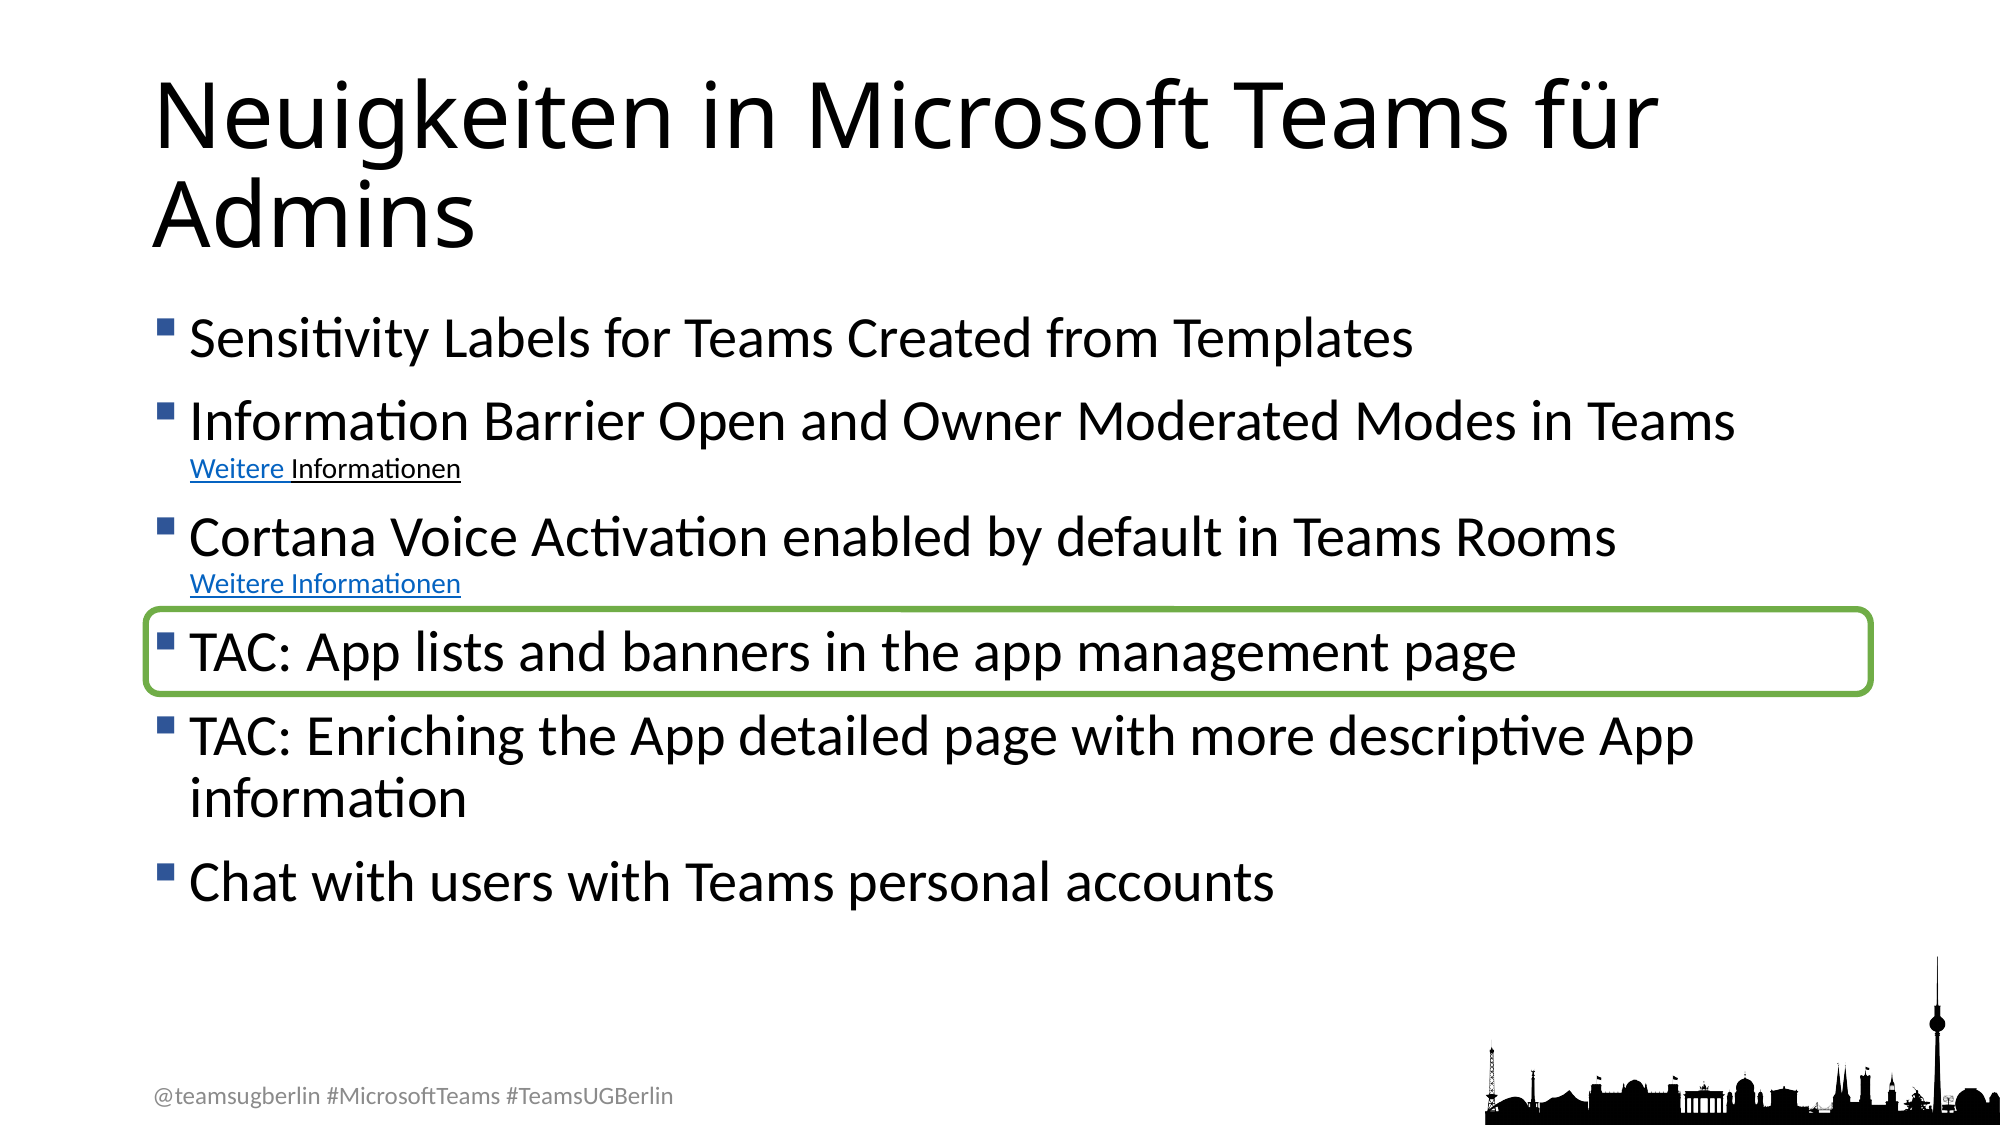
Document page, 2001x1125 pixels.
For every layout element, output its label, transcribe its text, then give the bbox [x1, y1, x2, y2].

text_box [145, 609, 1871, 695]
list Sensitivity Labels for Teams Created from Templates Information Barrier Open and Owner Moderated Modes in Teams Weitere Informationen Cortana Voice Activation enabled by default in Teams Rooms Weitere Informationen TAC: App lists and banners in the app management page TAC: Enriching the App detailed page with more descriptive App information Chat with users with Teams personal accounts [137, 299, 1880, 1125]
picture [1880, 914, 2000, 1125]
title Neuigkeiten in Microsoft Teams für Admins [137, 59, 1863, 278]
